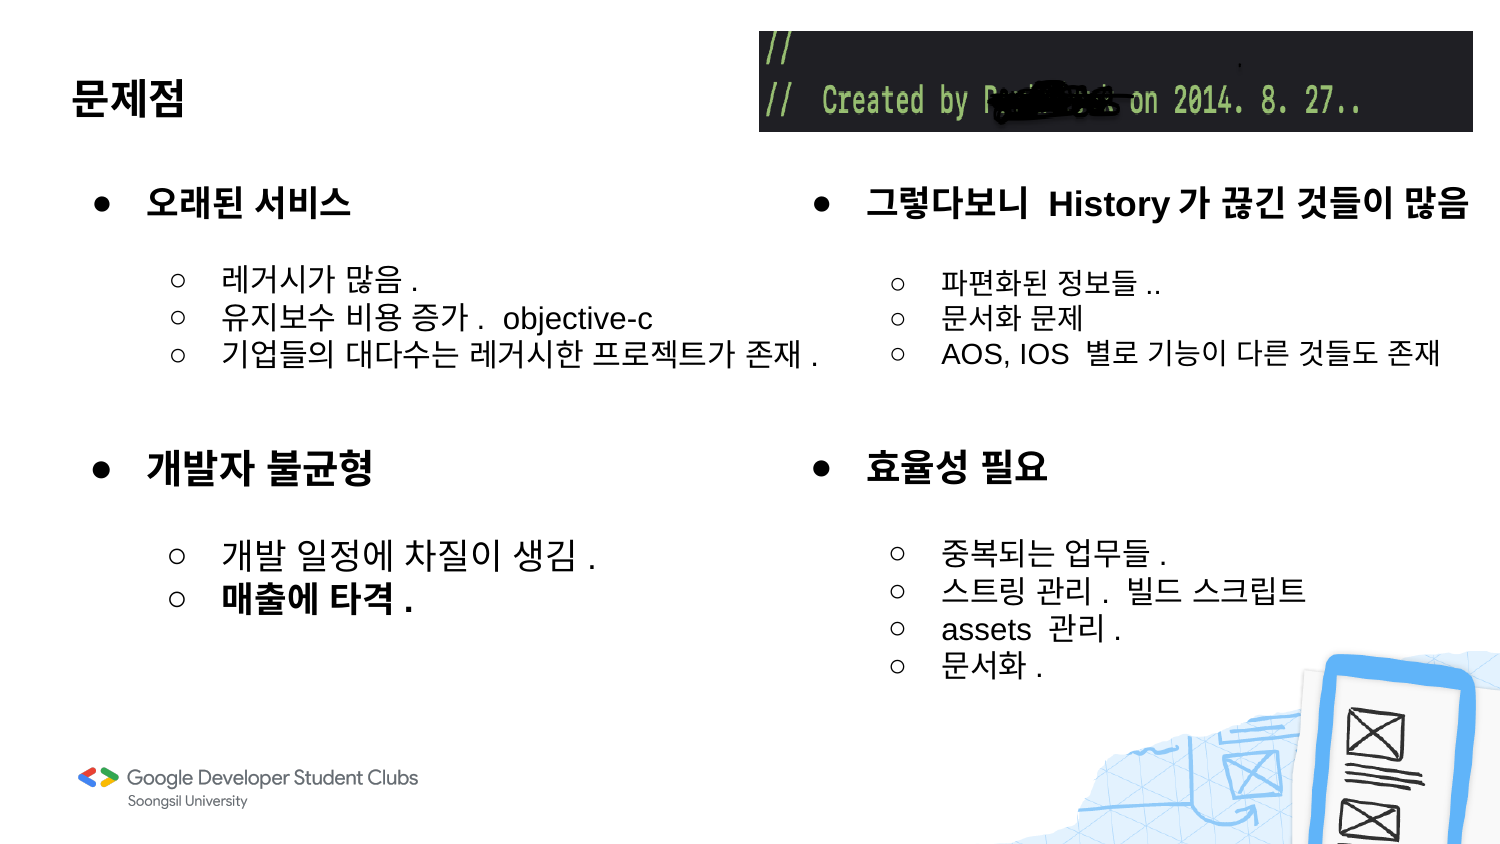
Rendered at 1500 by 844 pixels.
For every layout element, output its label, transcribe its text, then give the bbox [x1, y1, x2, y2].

text_box 오래된 서비스 레거시가 많음. 유지보수 비용 증가. objective-c 기업들의 대다수는 레거시한 프로젝트가 존재. [56, 165, 837, 388]
picture [0, 0, 1500, 844]
text_box 문제점 [56, 58, 413, 139]
text_box 그렇다보니 History가 끊긴 것들이 많음 파편화된 정보들.. 문서화 문제 AOS, IOS 별로 기능이 다른 것들도 존재 [776, 165, 1500, 386]
text_box 효율성 필요 중복되는 업무들. 스트링 관리. 빌드 스크립트 assets 관리. 문서화. [776, 429, 1500, 742]
text_box 개발자 불균형 개발 일정에 차질이 생김. 매출에 타격. [56, 429, 750, 762]
